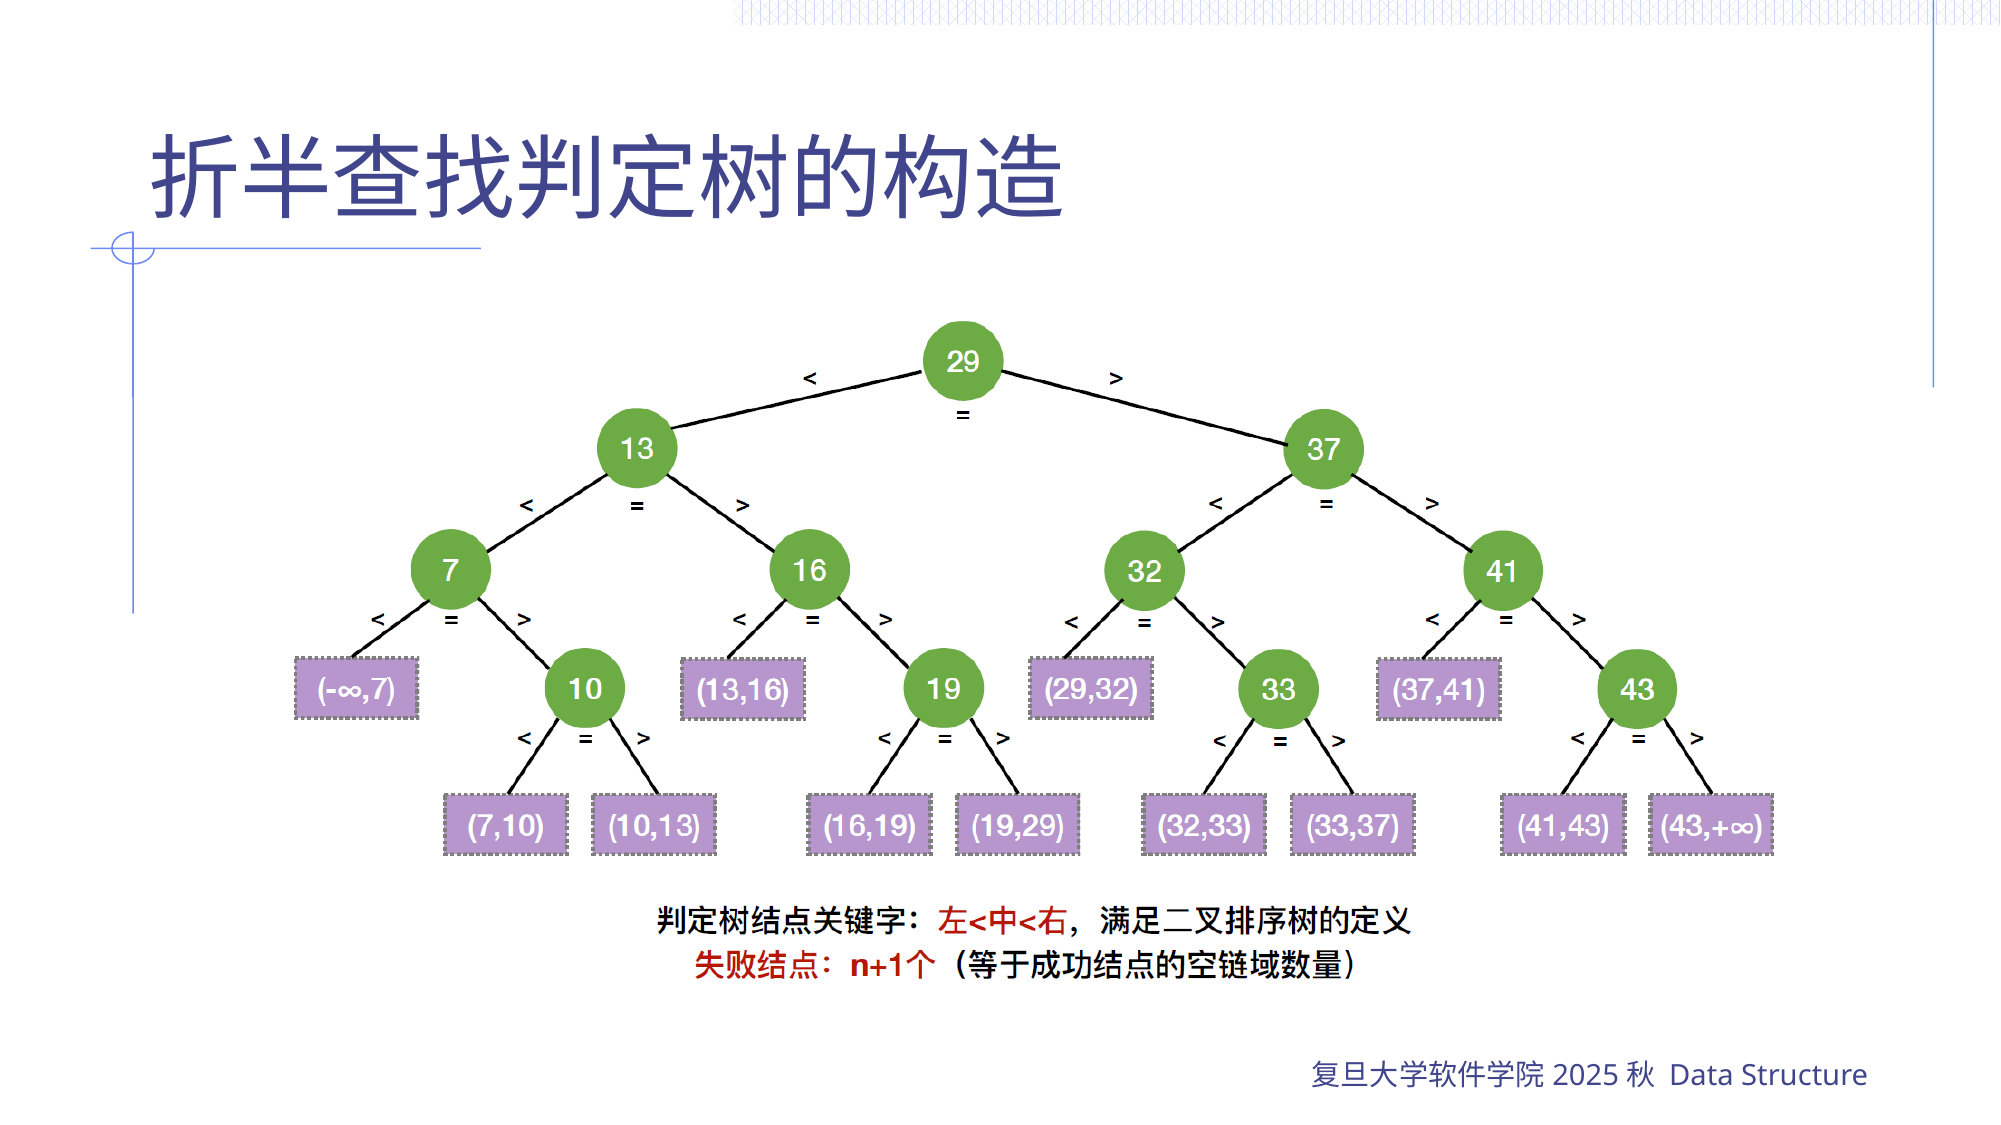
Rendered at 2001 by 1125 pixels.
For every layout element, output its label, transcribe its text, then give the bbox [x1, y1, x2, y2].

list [276, 312, 1790, 988]
title 折半查找判定树的构造 [133, 50, 1834, 238]
